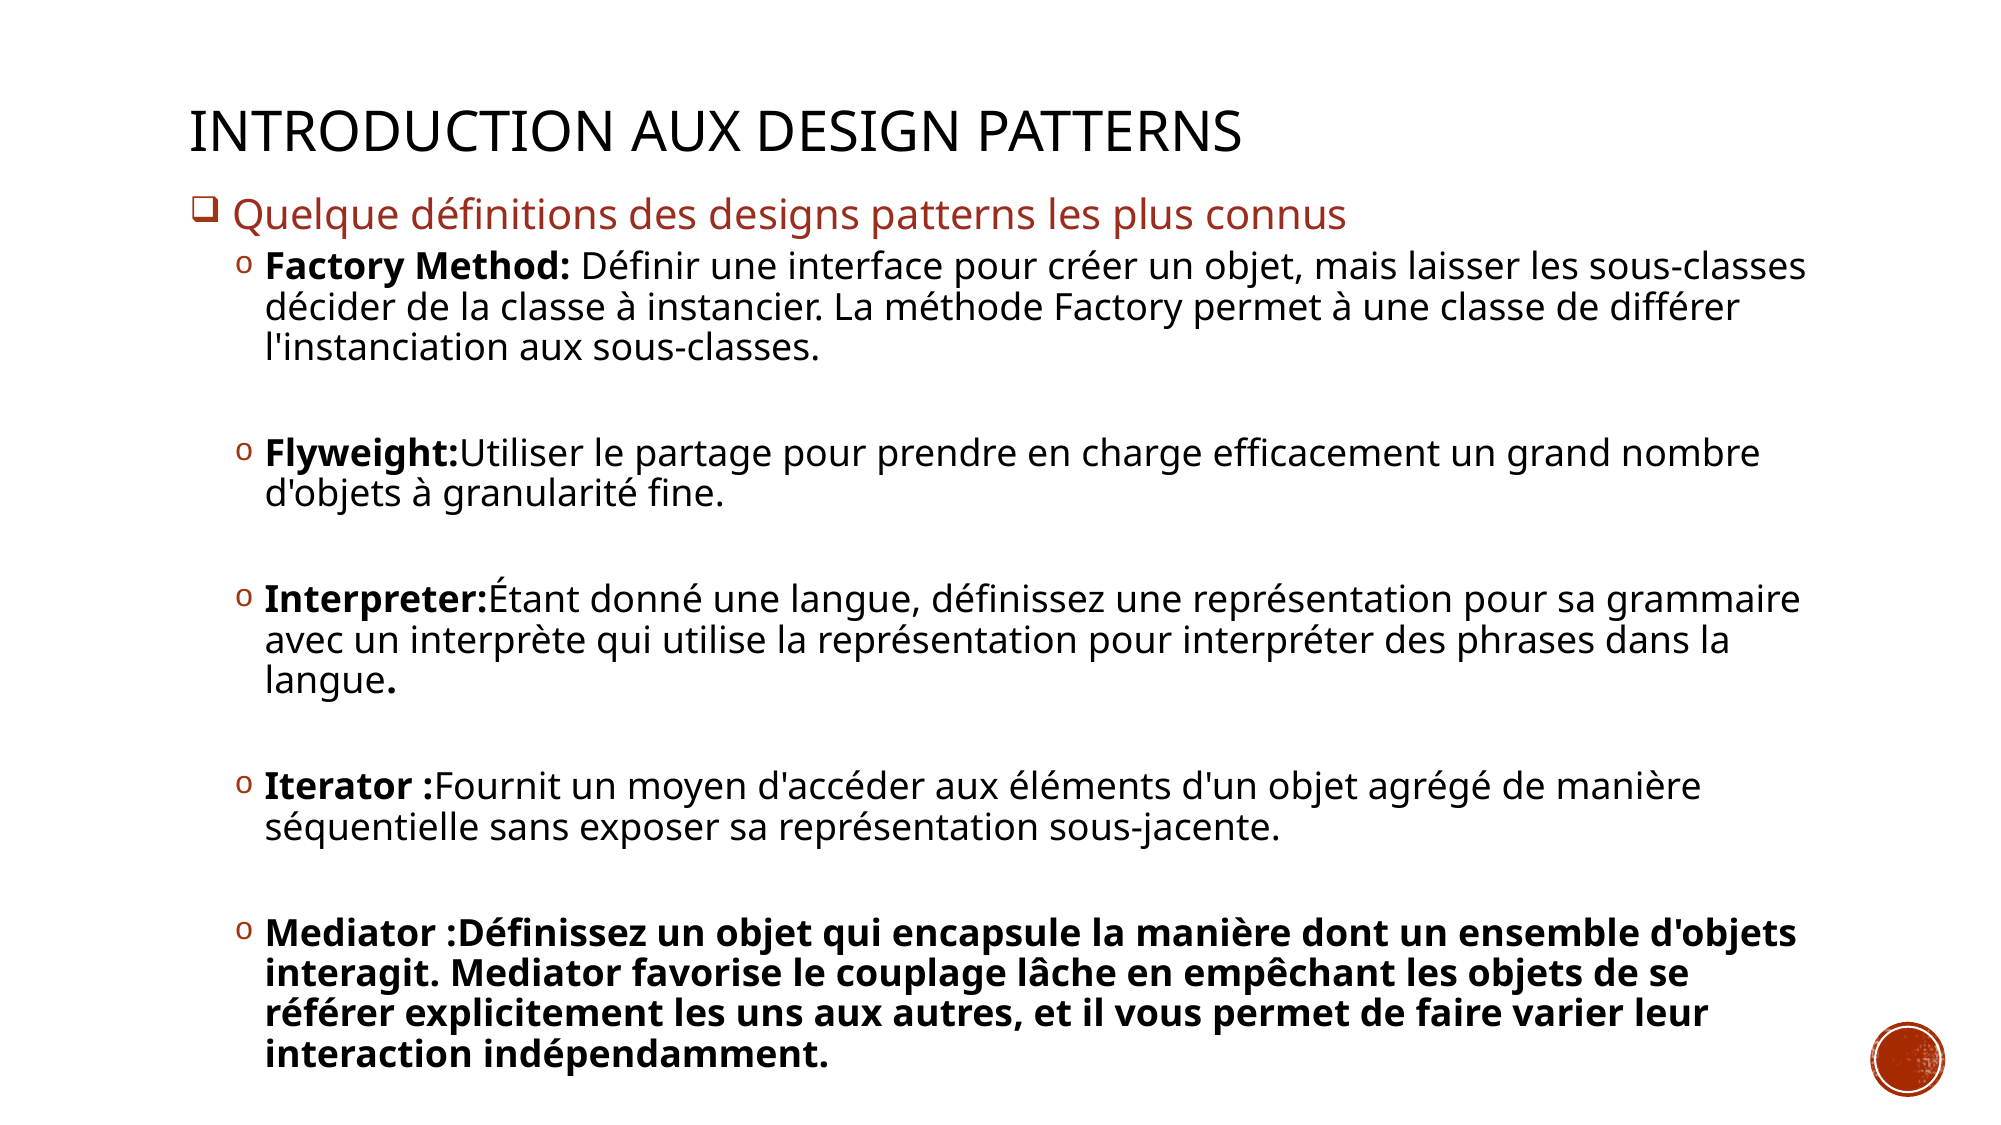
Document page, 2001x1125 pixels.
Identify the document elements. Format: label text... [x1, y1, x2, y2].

title Introduction aux Design Patterns [174, 34, 1825, 186]
text_box Quelque définitions des designs patterns les plus connus Factory Method: Définir une interface pour créer un objet, mais laisser les sous-classes décider de la classe à instancier. La méthode Factory permet à une classe de différer l'instanciation aux sous-classes. Flyweight:Utiliser le partage pour prendre en charge efficacement un grand nombre d'objets à granularité fine. Interpreter:Étant donné une langue, définissez une représentation pour sa grammaire avec un interprète qui utilise la représentation pour interpréter des phrases dans la langue. Iterator :Fournit un moyen d'accéder aux éléments d'un objet agrégé de manière séquentielle sans exposer sa représentation sous-jacente. Mediator :Définissez un objet qui encapsule la manière dont un ensemble d'objets interagit. Mediator favorise le couplage lâche en empêchant les objets de se référer explicitement les uns aux autres, et il vous permet de faire varier leur interaction indépendamment. [174, 186, 1825, 1107]
